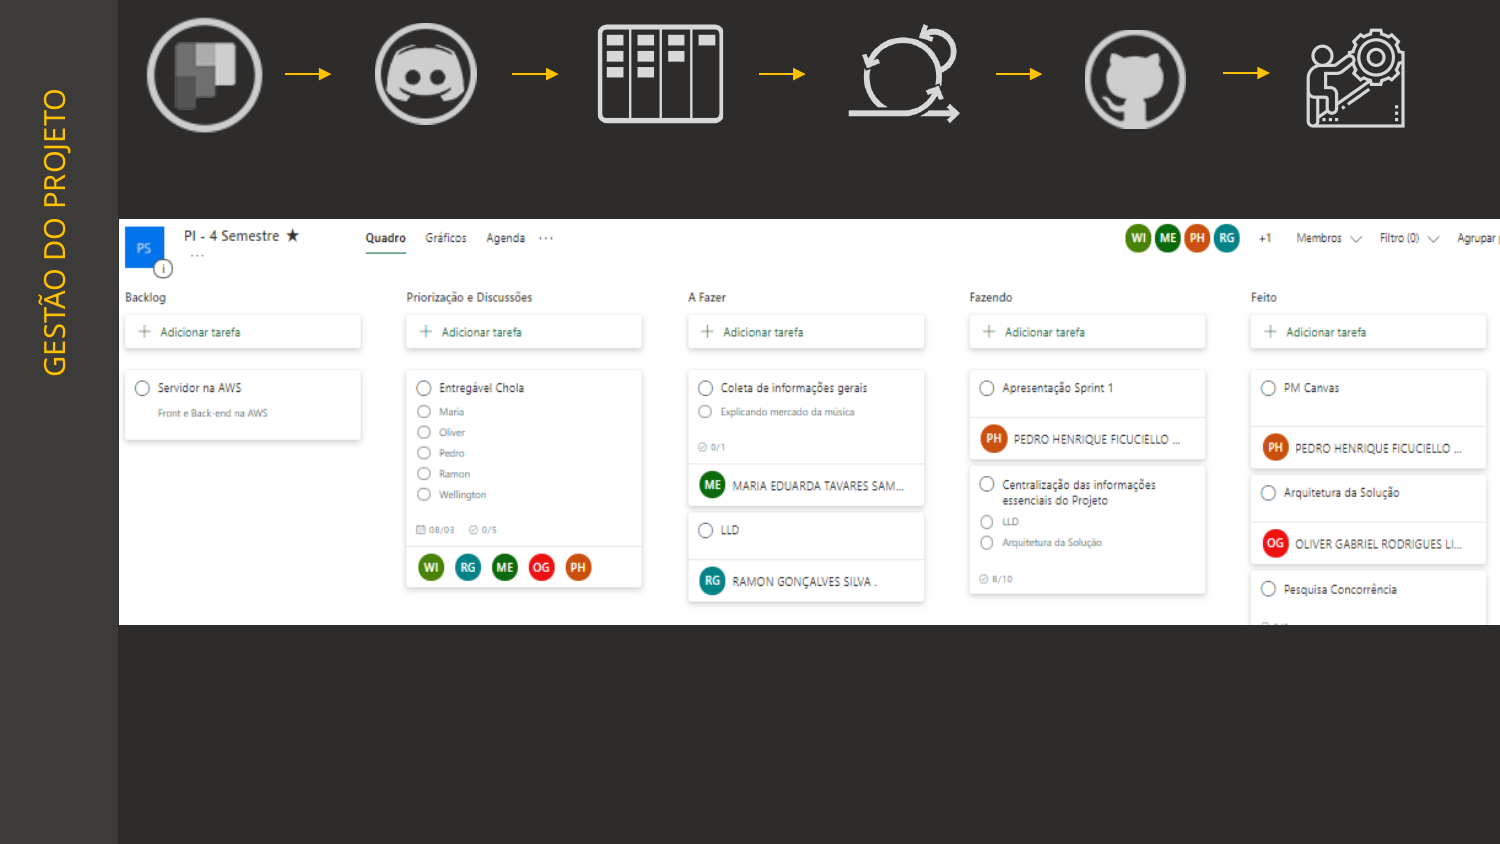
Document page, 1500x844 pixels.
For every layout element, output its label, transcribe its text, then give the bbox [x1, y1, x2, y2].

picture [597, 22, 724, 125]
picture [374, 23, 477, 126]
title GESTÃO DO PROJETO [20, 73, 108, 540]
picture [1084, 30, 1186, 130]
picture [1304, 27, 1407, 130]
picture [144, 7, 267, 144]
picture [119, 219, 1500, 625]
picture [844, 22, 962, 125]
